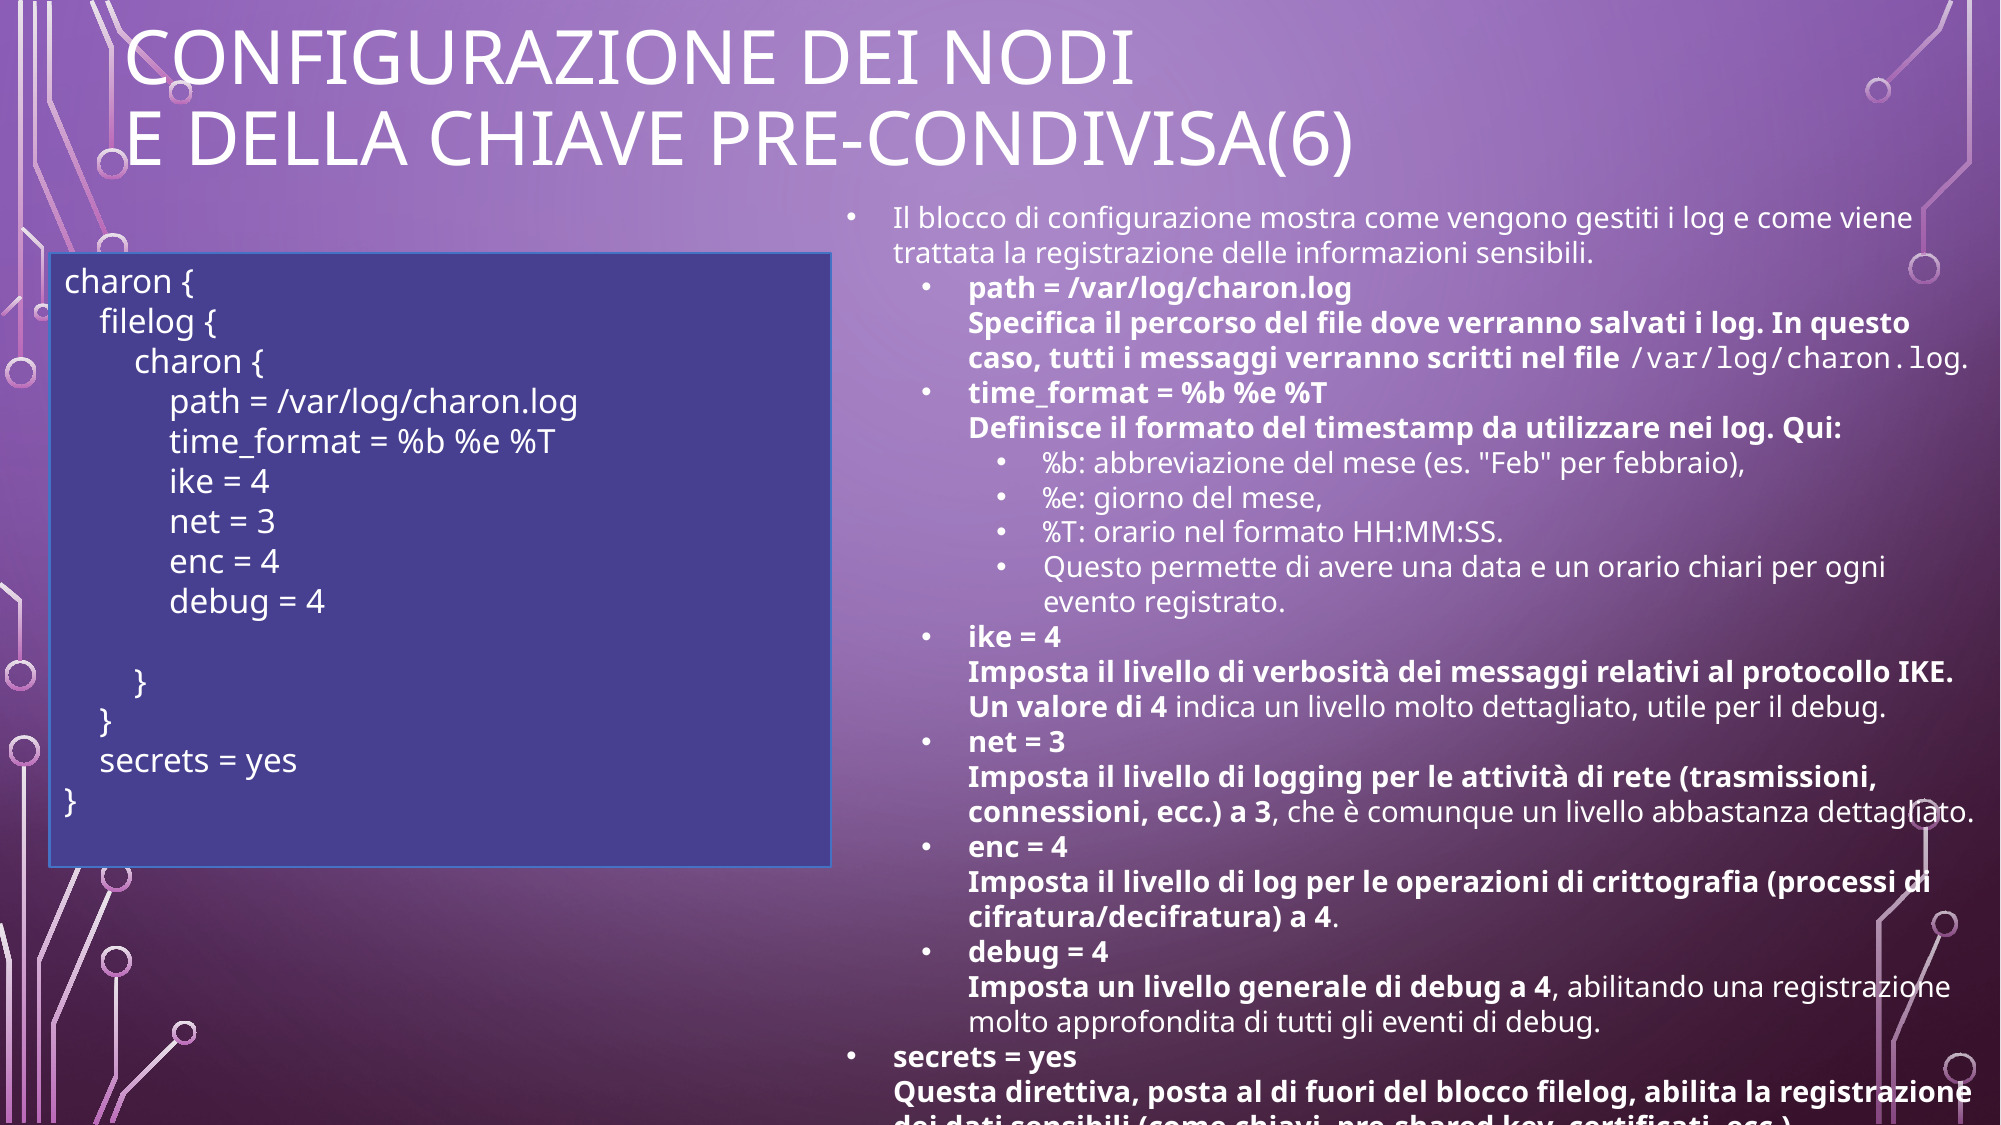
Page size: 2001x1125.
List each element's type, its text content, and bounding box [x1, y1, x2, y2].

title Configurazione dei Nodi e della chiave pre-condivisa(6) [108, 0, 1696, 223]
text_box charon { filelog { charon { path = /var/log/charon.log time_format = %b %e %T ike = 4 net = 3 enc = 4 debug = 4 } } secrets = yes } [48, 252, 831, 868]
text_box Il blocco di configurazione mostra come vengono gestiti i log e come viene trattata la registrazione delle informazioni sensibili. path = /var/log/charon.log Specifica il percorso del file dove verranno salvati i log. In questo caso, tutti i messaggi verranno scritti nel file /var/log/charon.log. time_format = %b %e %T Definisce il formato del timestamp da utilizzare nei log. Qui: %b: abbreviazione del mese (es. "Feb" per febbraio), %e: giorno del mese, %T: orario nel formato HH:MM:SS. Questo permette di avere una data e un orario chiari per ogni evento registrato. ike = 4 Imposta il livello di verbosità dei messaggi relativi al protocollo IKE. Un valore di 4 indica un livello molto dettagliato, utile per il debug. net = 3 Imposta il livello di logging per le attività di rete (trasmissioni, connessioni, ecc.) a 3, che è comunque un livello abbastanza dettagliato. enc = 4 Imposta il livello di log per le operazioni di crittografia (processi di cifratura/decifratura) a 4. debug = 4 Imposta un livello generale di debug a 4, abilitando una registrazione molto approfondita di tutti gli eventi di debug. secrets = yes Questa direttiva, posta al di fuori del blocco filelog, abilita la registrazione dei dati sensibili (come chiavi, pre-shared key, certificati, ecc.). [831, 191, 2000, 1125]
